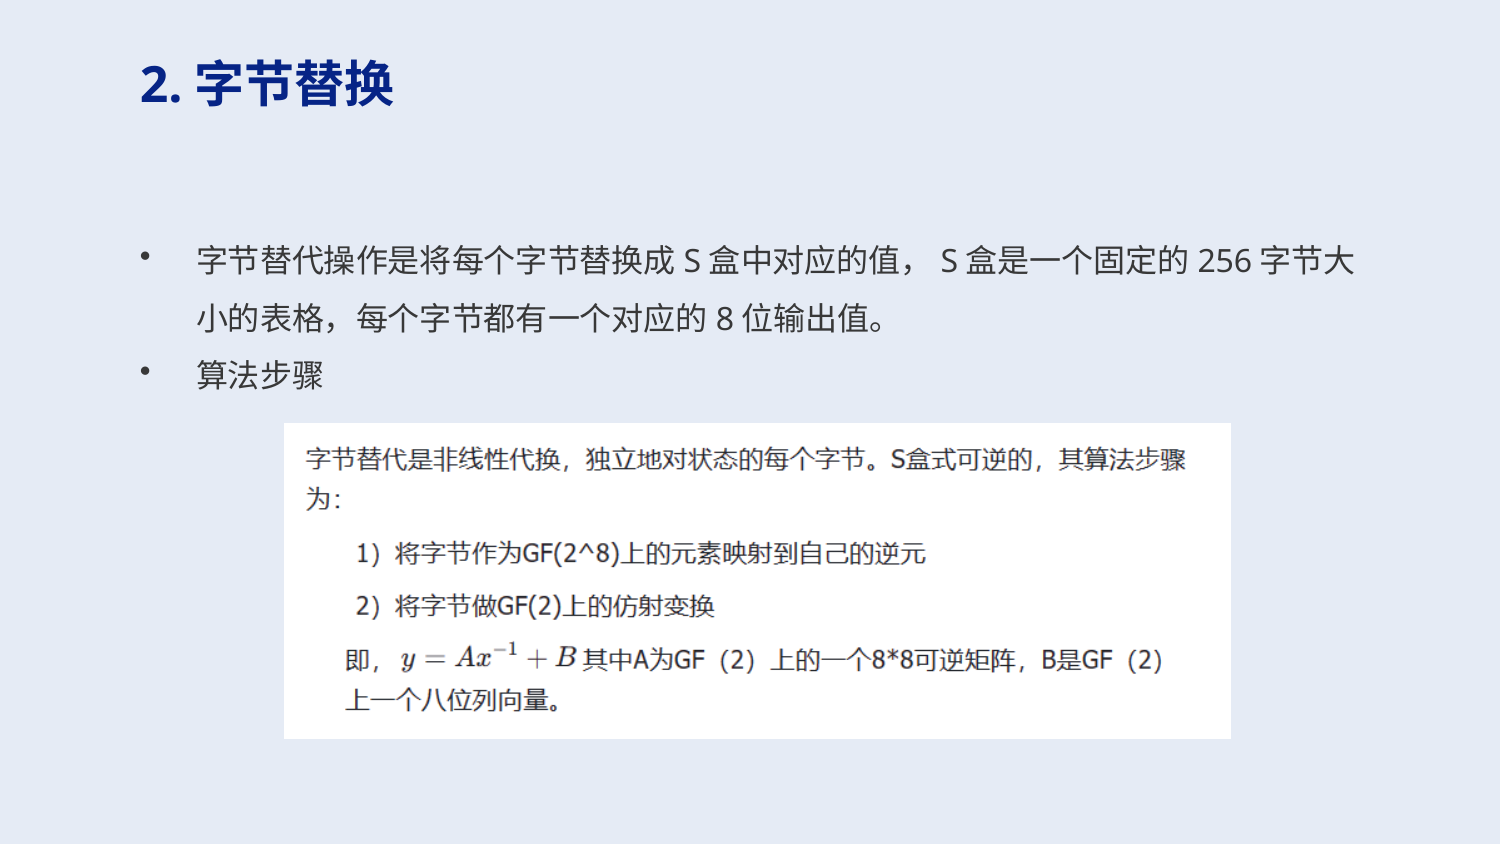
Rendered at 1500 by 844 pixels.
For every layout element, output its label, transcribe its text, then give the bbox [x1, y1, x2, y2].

text_box 2.字节替换 [125, 37, 1406, 128]
text_box 字节替代操作是将每个字节替换成S盒中对应的值，S盒是一个固定的256字节大小的表格，每个字节都有一个对应的8位输出值。 算法步骤 [125, 214, 1391, 421]
picture [284, 423, 1231, 739]
